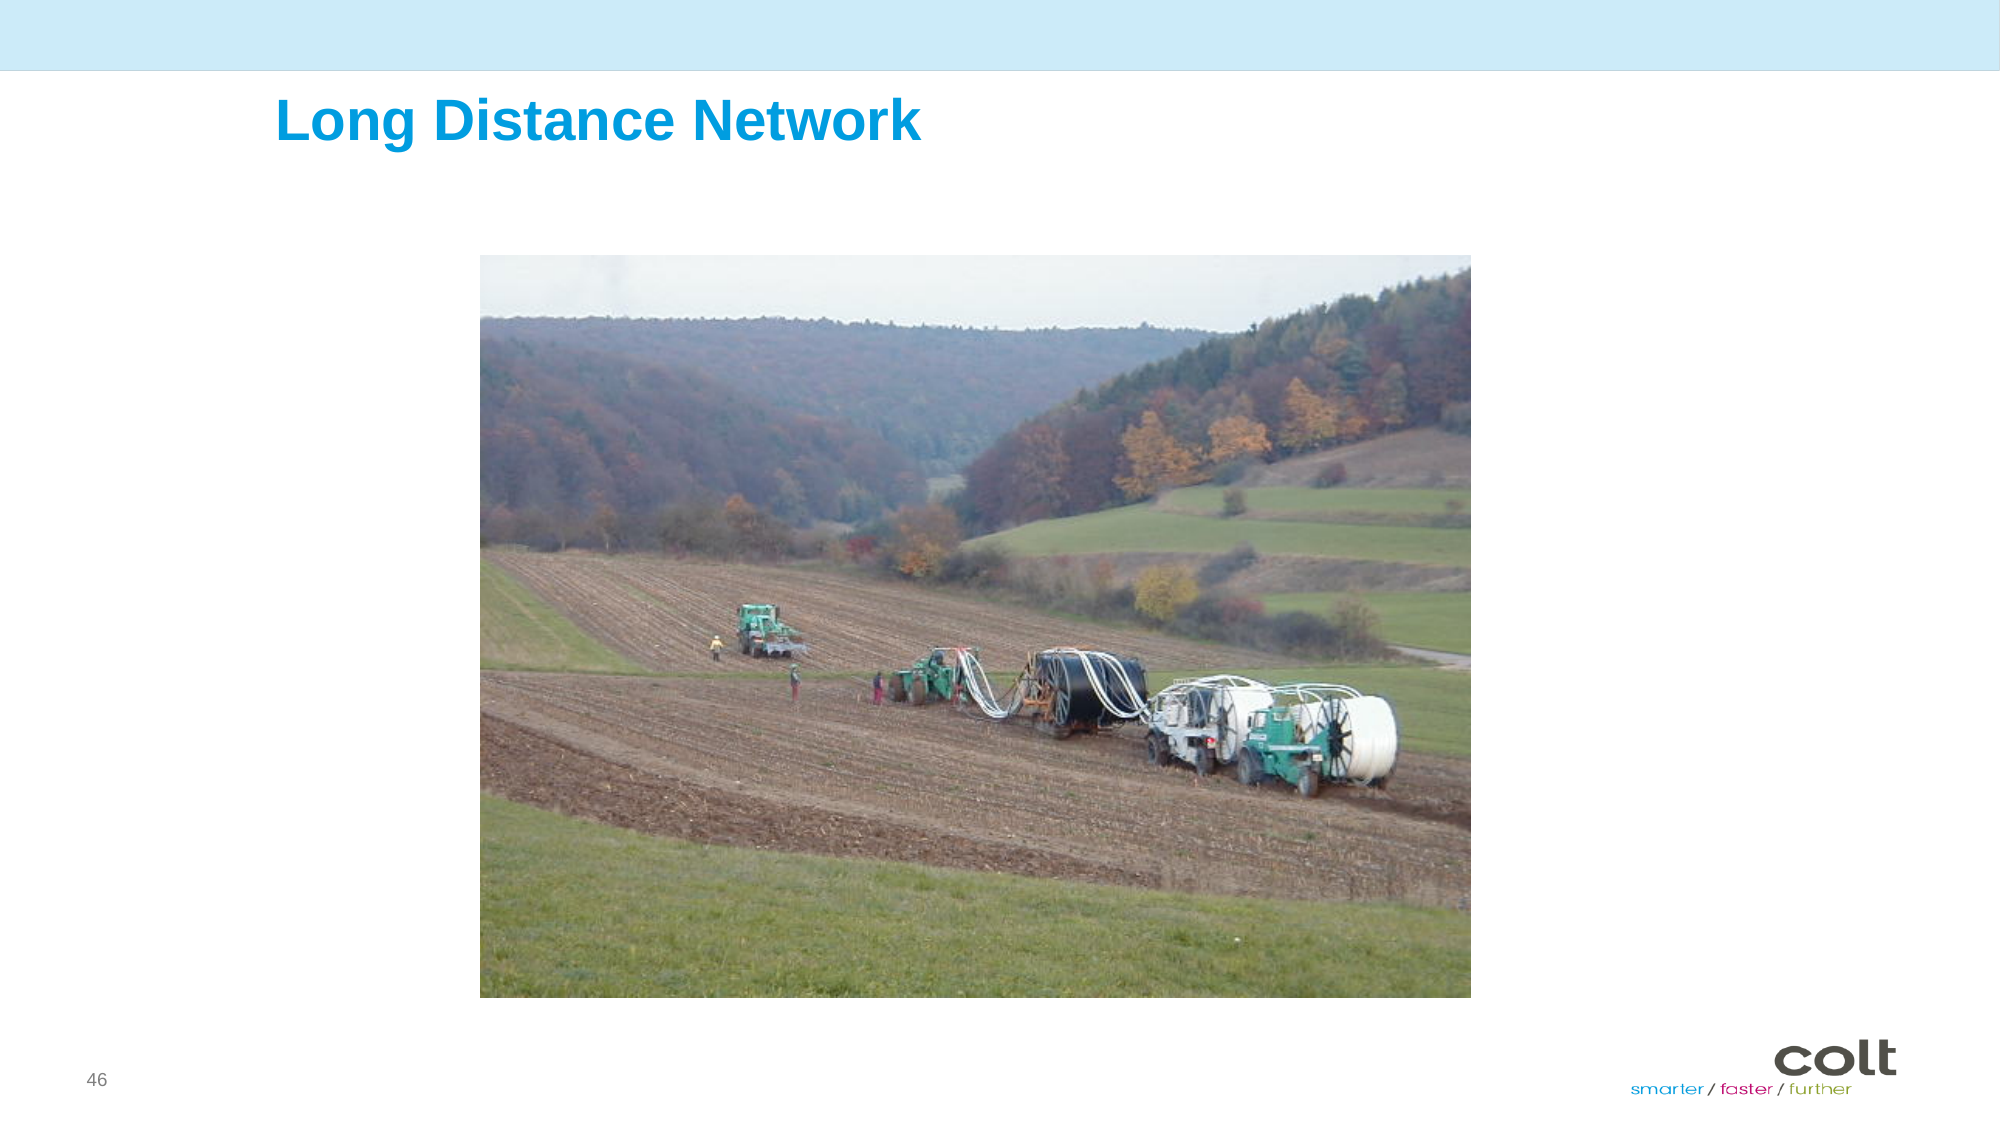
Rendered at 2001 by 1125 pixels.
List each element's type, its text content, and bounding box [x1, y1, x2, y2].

title Long Distance Network [275, 69, 1775, 177]
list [479, 255, 1471, 999]
picture [1630, 1039, 1897, 1096]
